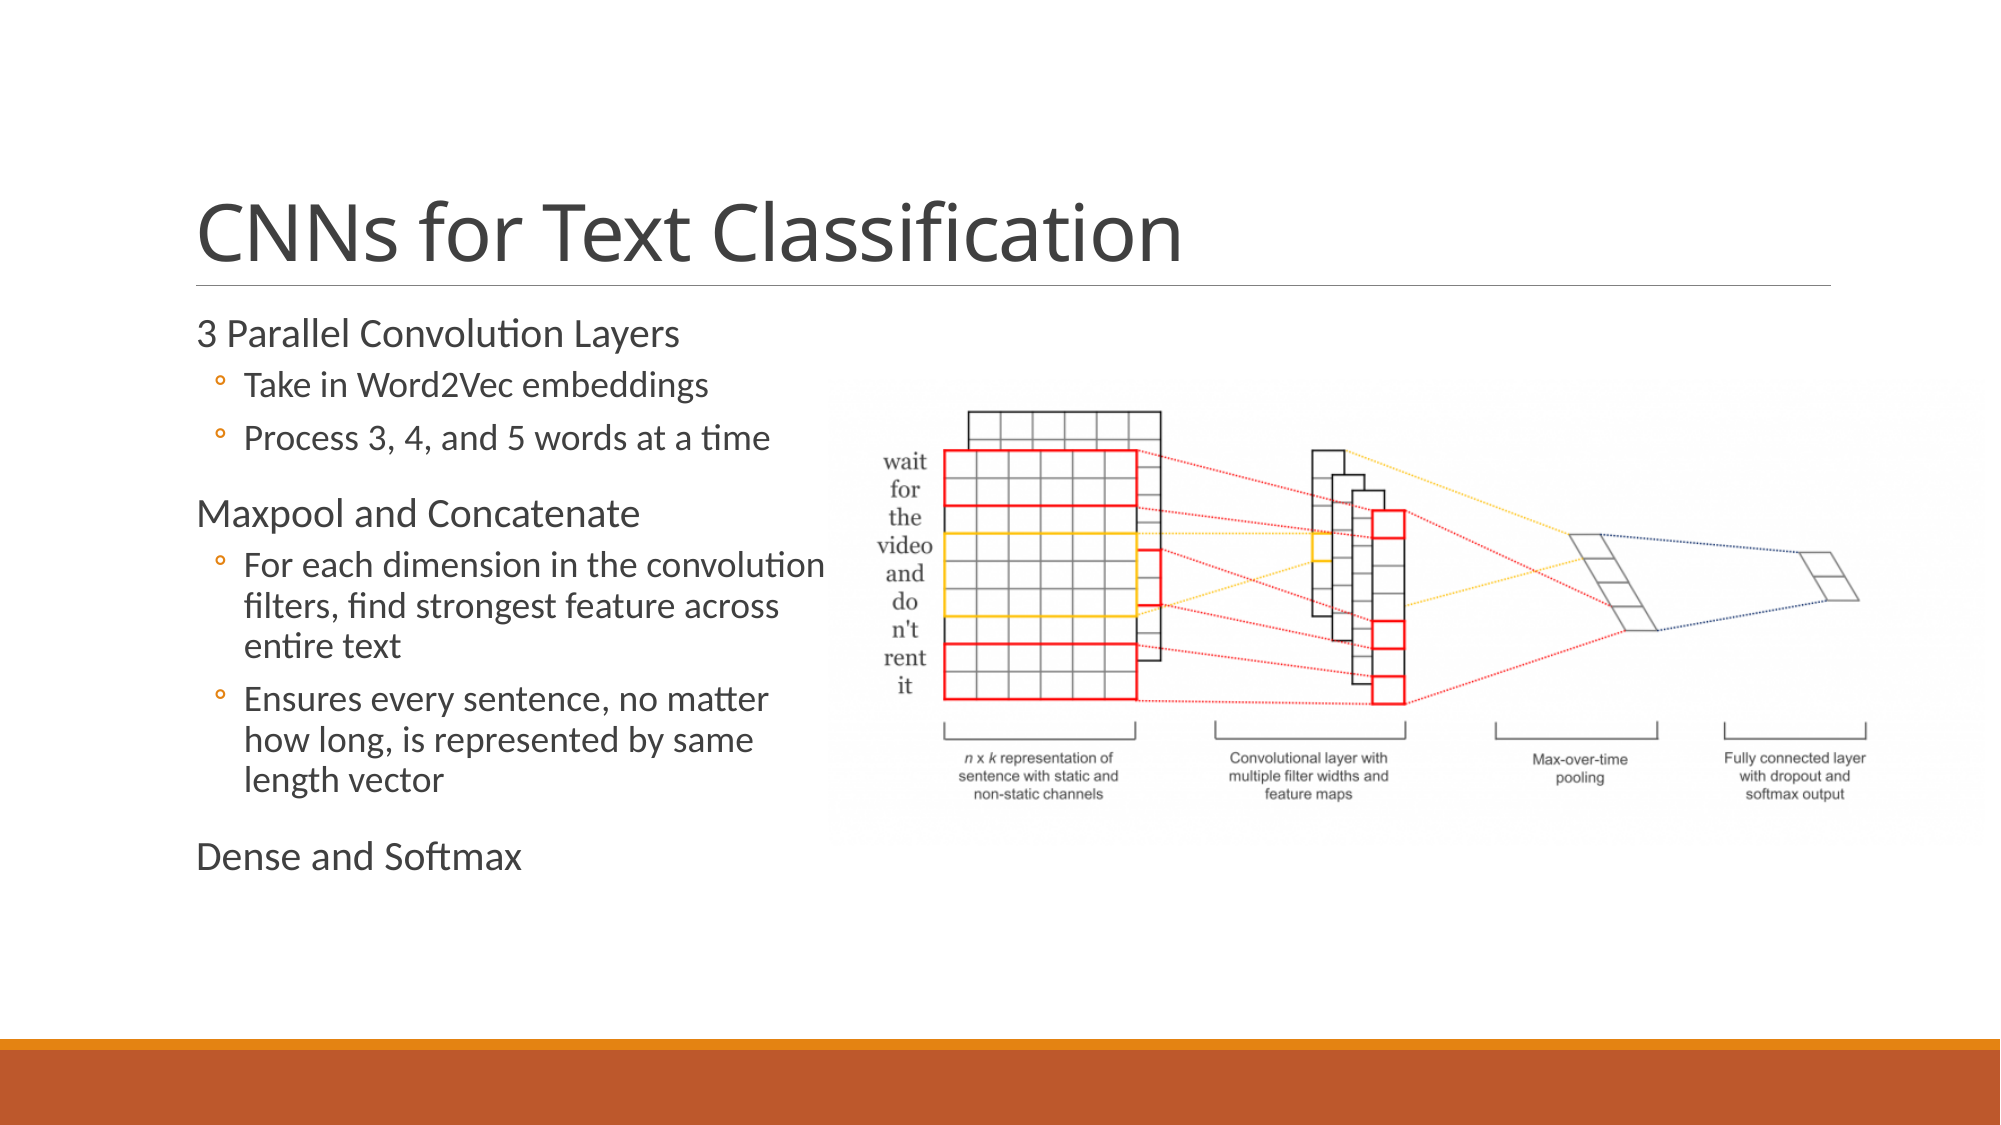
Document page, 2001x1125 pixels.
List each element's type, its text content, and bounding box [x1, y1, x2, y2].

picture [828, 379, 1985, 847]
list 3 Parallel Convolution Layers Take in Word2Vec embeddings Process 3, 4, and 5 words at a time Maxpool and Concatenate For each dimension in the convolution filters, find strongest feature across entire text Ensures every sentence, no matter how long, is represented by same length vector Dense and Softmax [181, 304, 829, 1025]
title CNNs for Text Classification [180, 47, 1830, 285]
